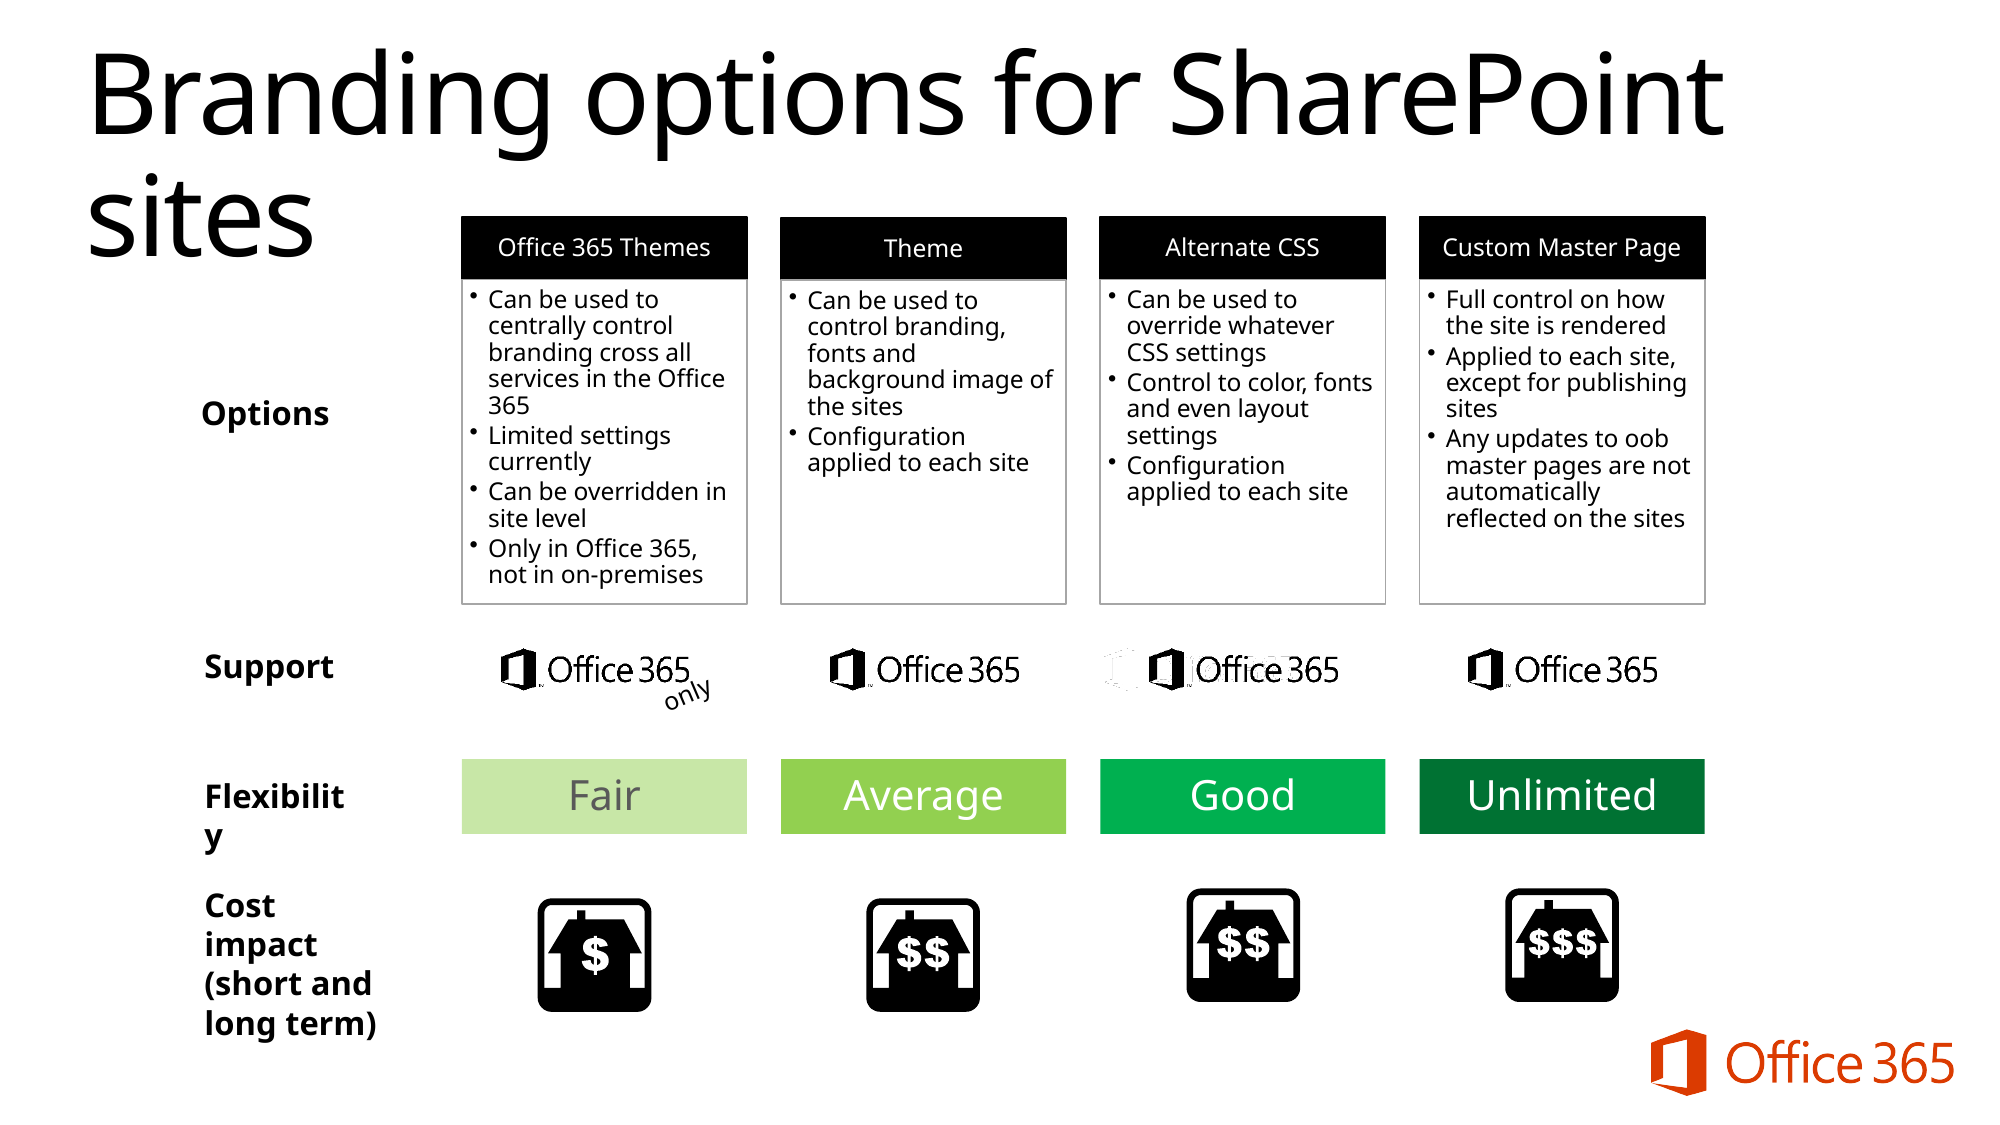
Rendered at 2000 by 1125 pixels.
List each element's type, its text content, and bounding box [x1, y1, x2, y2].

text_box Average [781, 759, 1067, 834]
picture [1622, 1000, 1981, 1125]
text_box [482, 629, 726, 717]
picture [1450, 630, 1674, 709]
text_box Fair [461, 759, 747, 834]
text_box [1099, 216, 1386, 605]
text_box Flexibility [189, 768, 373, 862]
text_box Options [186, 385, 345, 440]
picture [537, 898, 652, 1013]
picture [811, 629, 1036, 708]
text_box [780, 217, 1067, 605]
picture [866, 898, 981, 1012]
picture [1086, 629, 1355, 708]
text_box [461, 216, 748, 605]
text_box Unlimited [1419, 759, 1705, 834]
title Branding options for SharePoint sites [85, 37, 1914, 161]
text_box Cost impact (short and long term) [189, 877, 411, 1049]
text_box Good [1100, 759, 1386, 834]
text_box Support [189, 637, 375, 692]
picture [1504, 888, 1620, 1003]
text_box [1419, 216, 1705, 605]
picture [1186, 888, 1301, 1003]
